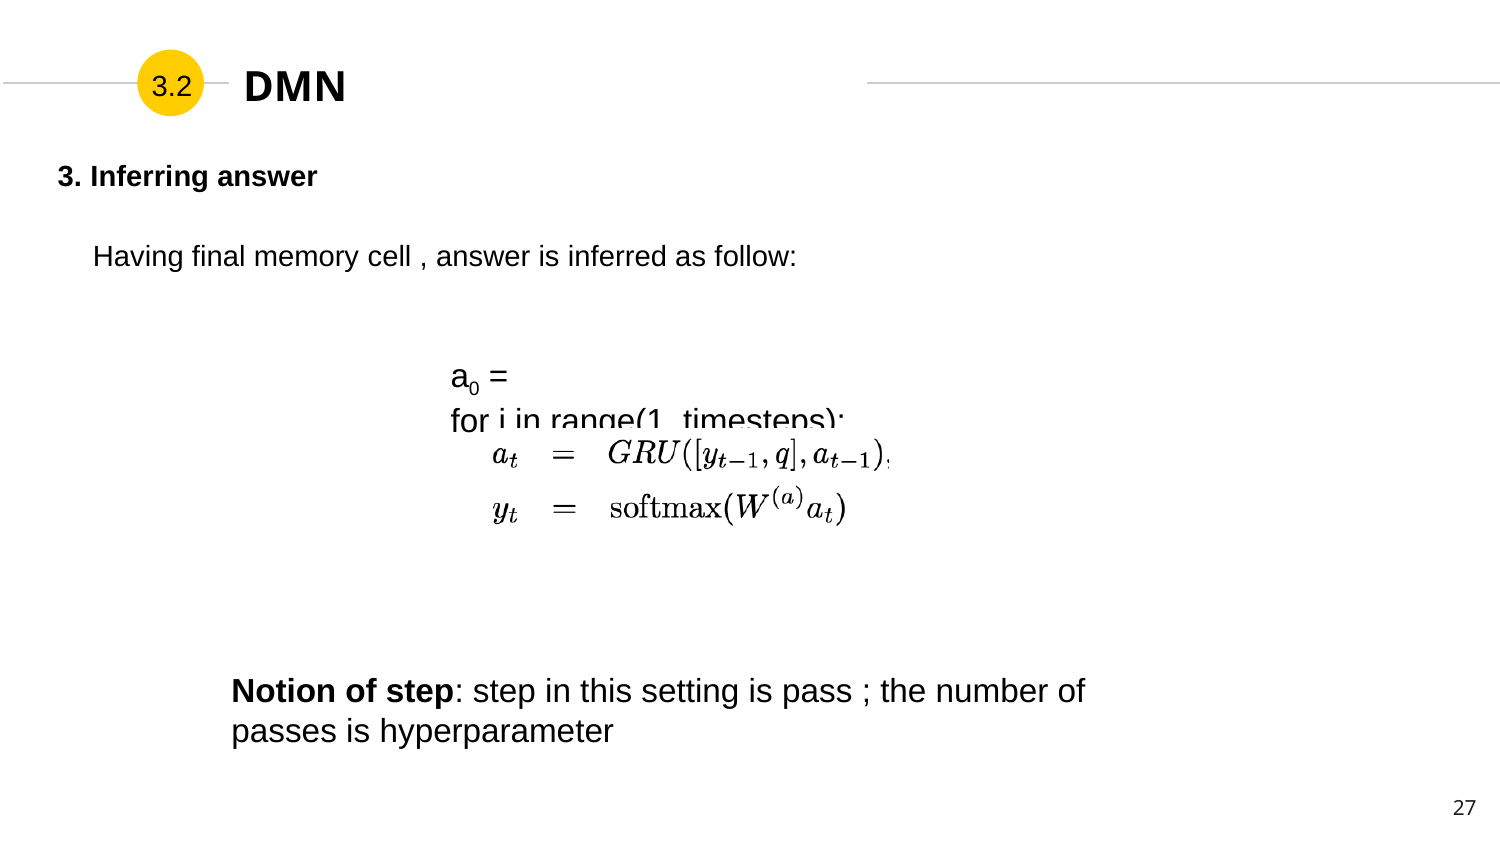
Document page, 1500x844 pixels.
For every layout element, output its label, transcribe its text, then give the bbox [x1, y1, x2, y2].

slide_number 27 [1401, 779, 1492, 844]
picture [486, 428, 890, 480]
picture [486, 483, 854, 537]
text_box Notion of step: step in this setting is pass ; the number of passes is hyperparameter [216, 662, 1152, 757]
title DMN [228, 49, 865, 121]
text_box 3.2 [136, 59, 208, 110]
text_box 3. Inferring answer [42, 149, 334, 200]
